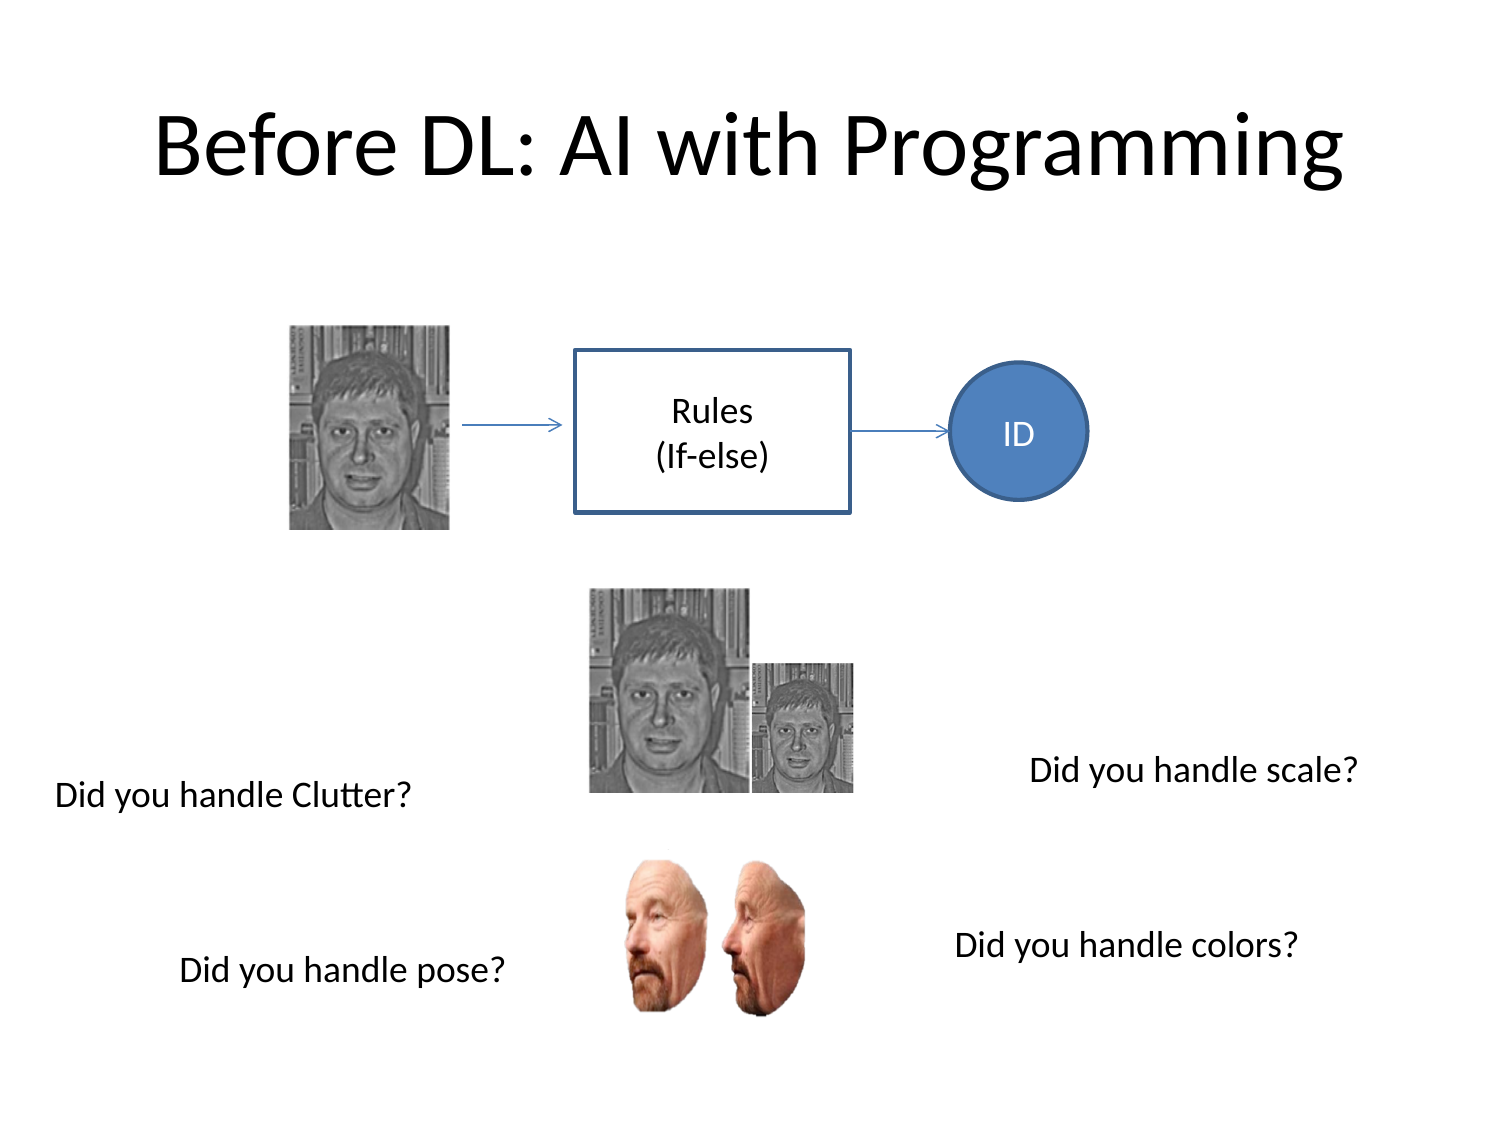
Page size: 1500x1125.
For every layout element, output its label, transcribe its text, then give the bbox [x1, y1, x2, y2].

text_box ID [947, 360, 1090, 502]
text_box Did you handle Clutter? [40, 762, 429, 823]
picture [287, 324, 451, 530]
text_box Did you handle scale? [1014, 737, 1375, 798]
text_box Did you handle colors? [939, 912, 1315, 973]
text_box Rules (If-else) [573, 348, 852, 515]
text_box Did you handle pose? [164, 937, 523, 998]
picture [587, 587, 854, 793]
picture [624, 849, 813, 1022]
title Before DL: AI with Programming [75, 45, 1425, 233]
